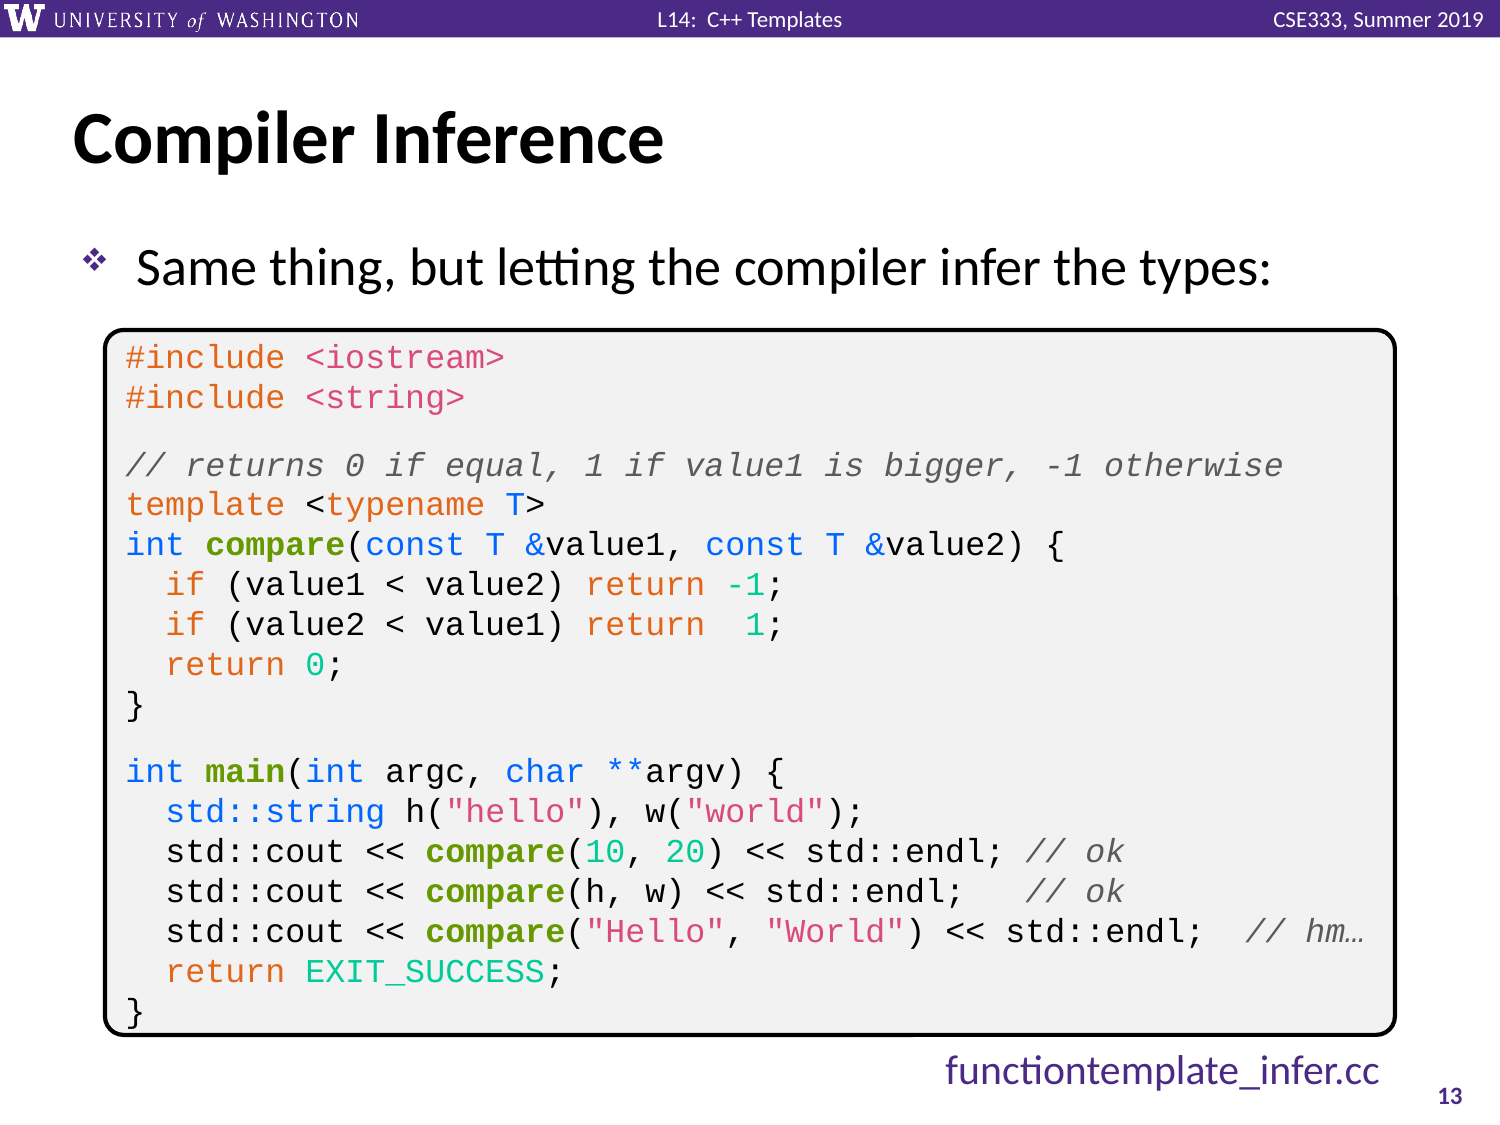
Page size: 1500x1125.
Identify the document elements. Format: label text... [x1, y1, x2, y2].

picture [4, 4, 358, 32]
title Compiler Inference [58, 71, 1438, 197]
slide_number 13 [1400, 1065, 1500, 1125]
text_box #include <iostream> #include <string> // returns 0 if equal, 1 if value1 is bigger, -1 otherwise template <typename T> int compare(const T &value1, const T &value2) { if (value1 < value2) return -1; if (value2 < value1) return 1; return 0; } int main(int argc, char **argv) { std::string h("hello"), w("world"); std::cout << compare(10, 20) << std::endl; // ok std::cout << compare(h, w) << std::endl; // ok std::cout << compare("Hello", "World") << std::endl; // hm… return EXIT_SUCCESS; } [104, 329, 1395, 1035]
list Same thing, but letting the compiler infer the types: [64, 223, 1438, 374]
text_box functiontemplate_infer.cc [869, 1035, 1395, 1100]
